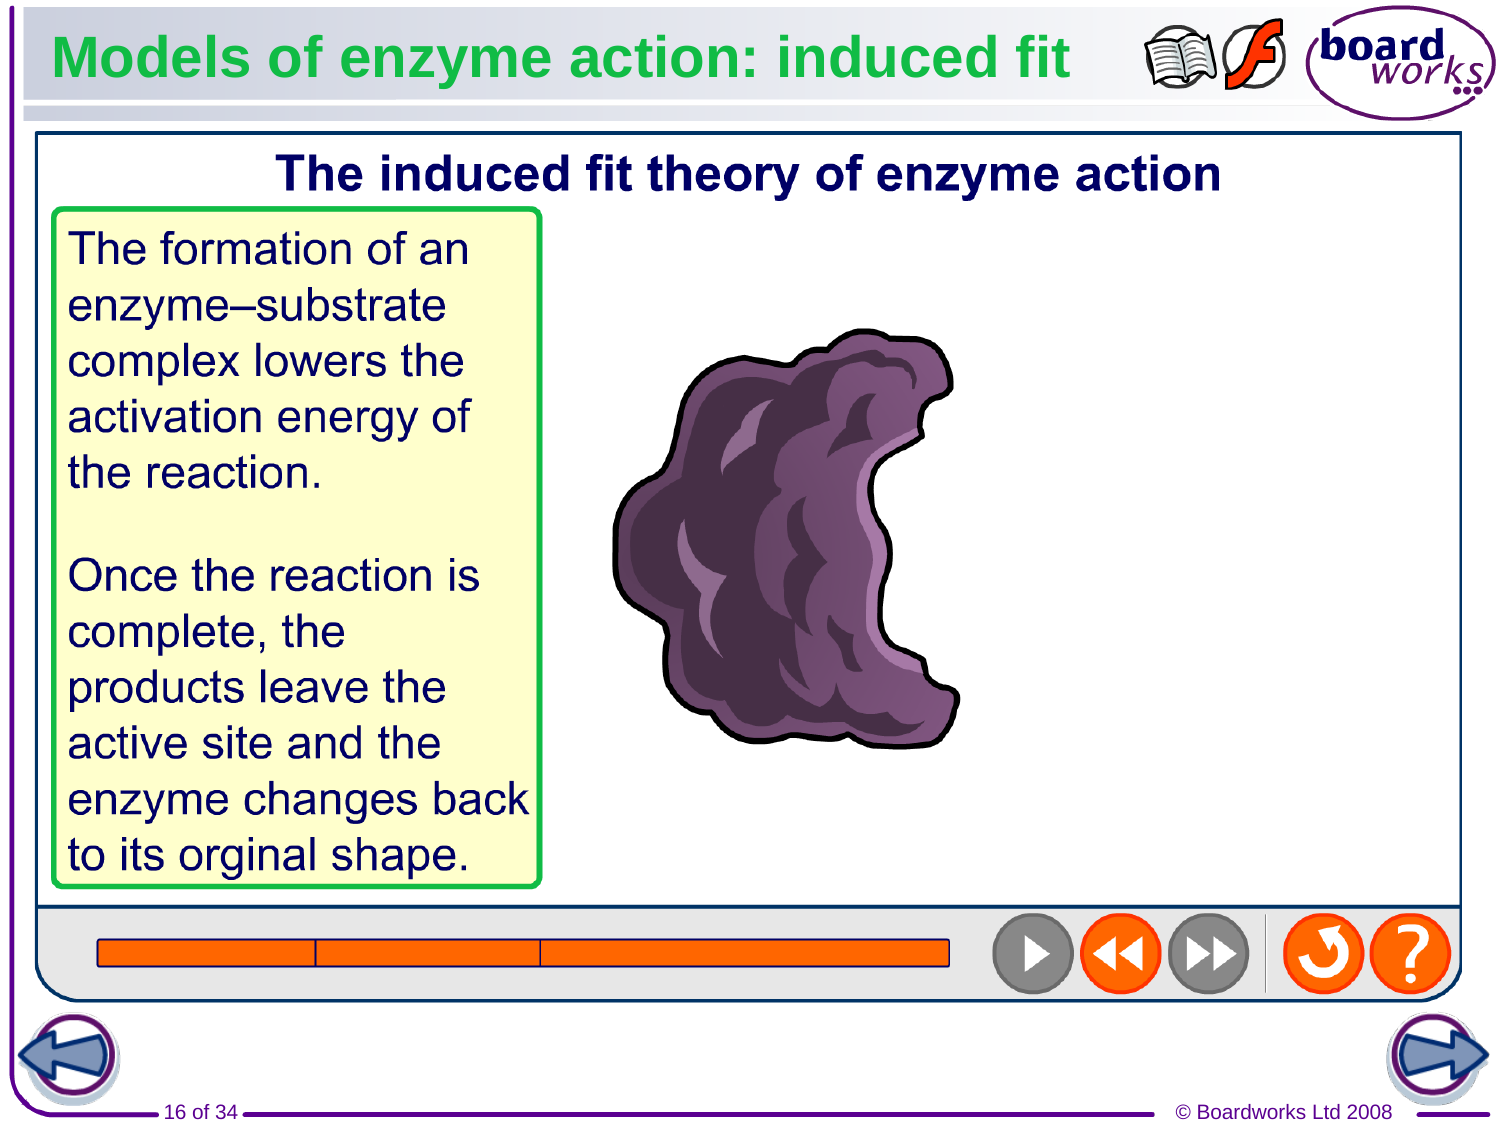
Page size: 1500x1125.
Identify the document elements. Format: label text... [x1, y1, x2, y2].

title Models of enzyme action: induced fit [36, 8, 1225, 100]
picture [0, 0, 1500, 1125]
